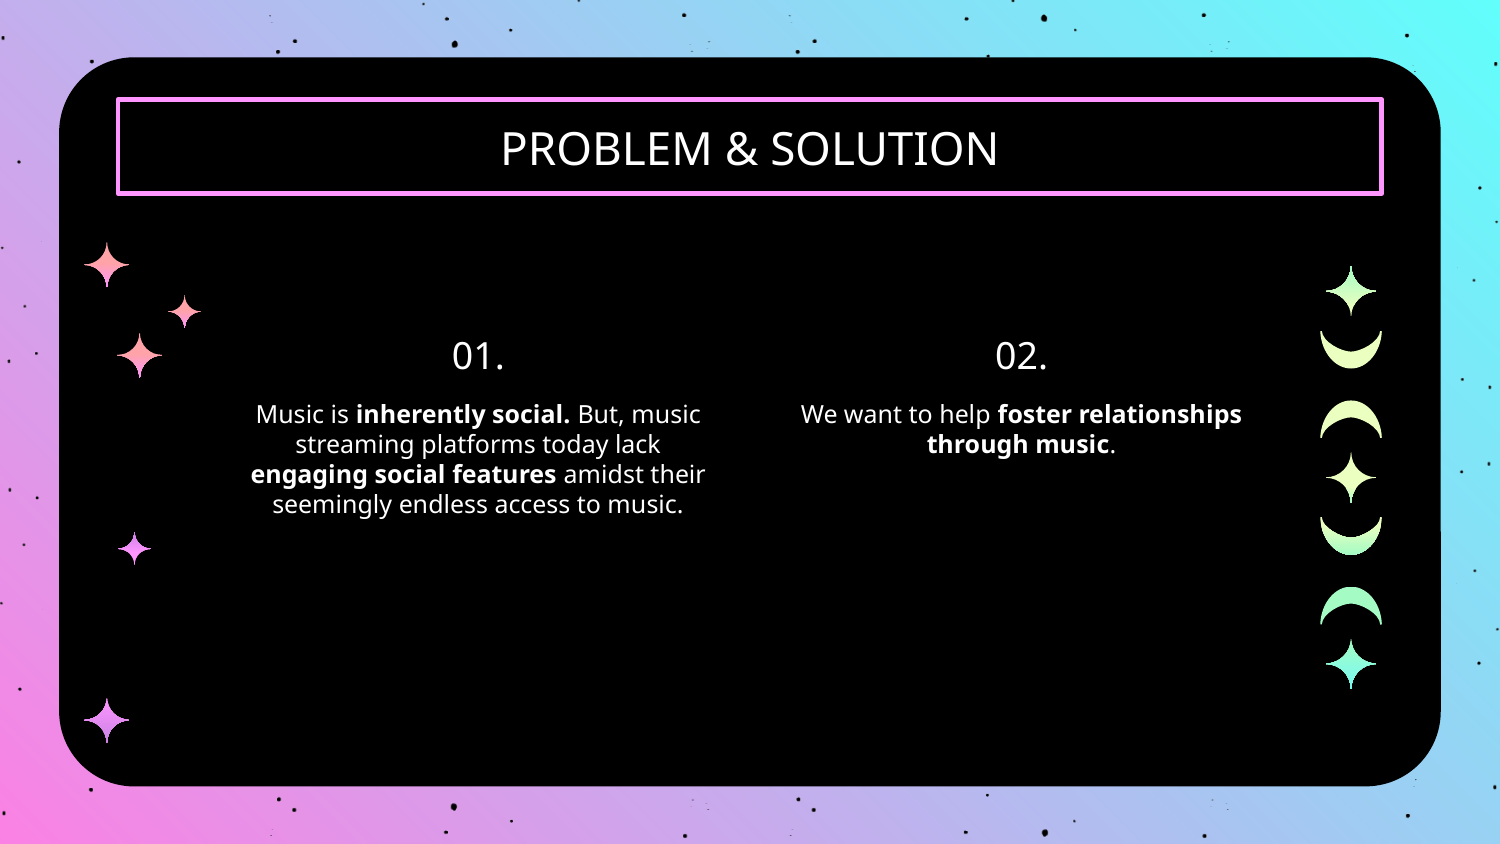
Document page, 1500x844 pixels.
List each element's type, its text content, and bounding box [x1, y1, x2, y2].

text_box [116, 294, 202, 378]
subtitle 01. [233, 307, 723, 393]
subtitle Music is inherently social. But, music streaming platforms today lack engaging social features amidst their seemingly endless access to music. [233, 393, 723, 594]
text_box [1320, 265, 1383, 690]
subtitle 02. [777, 307, 1266, 383]
title PROBLEM & SOLUTION [116, 97, 1384, 196]
picture [0, 0, 1500, 844]
text_box [118, 532, 151, 566]
subtitle We want to help foster relationships through music. [777, 383, 1266, 594]
